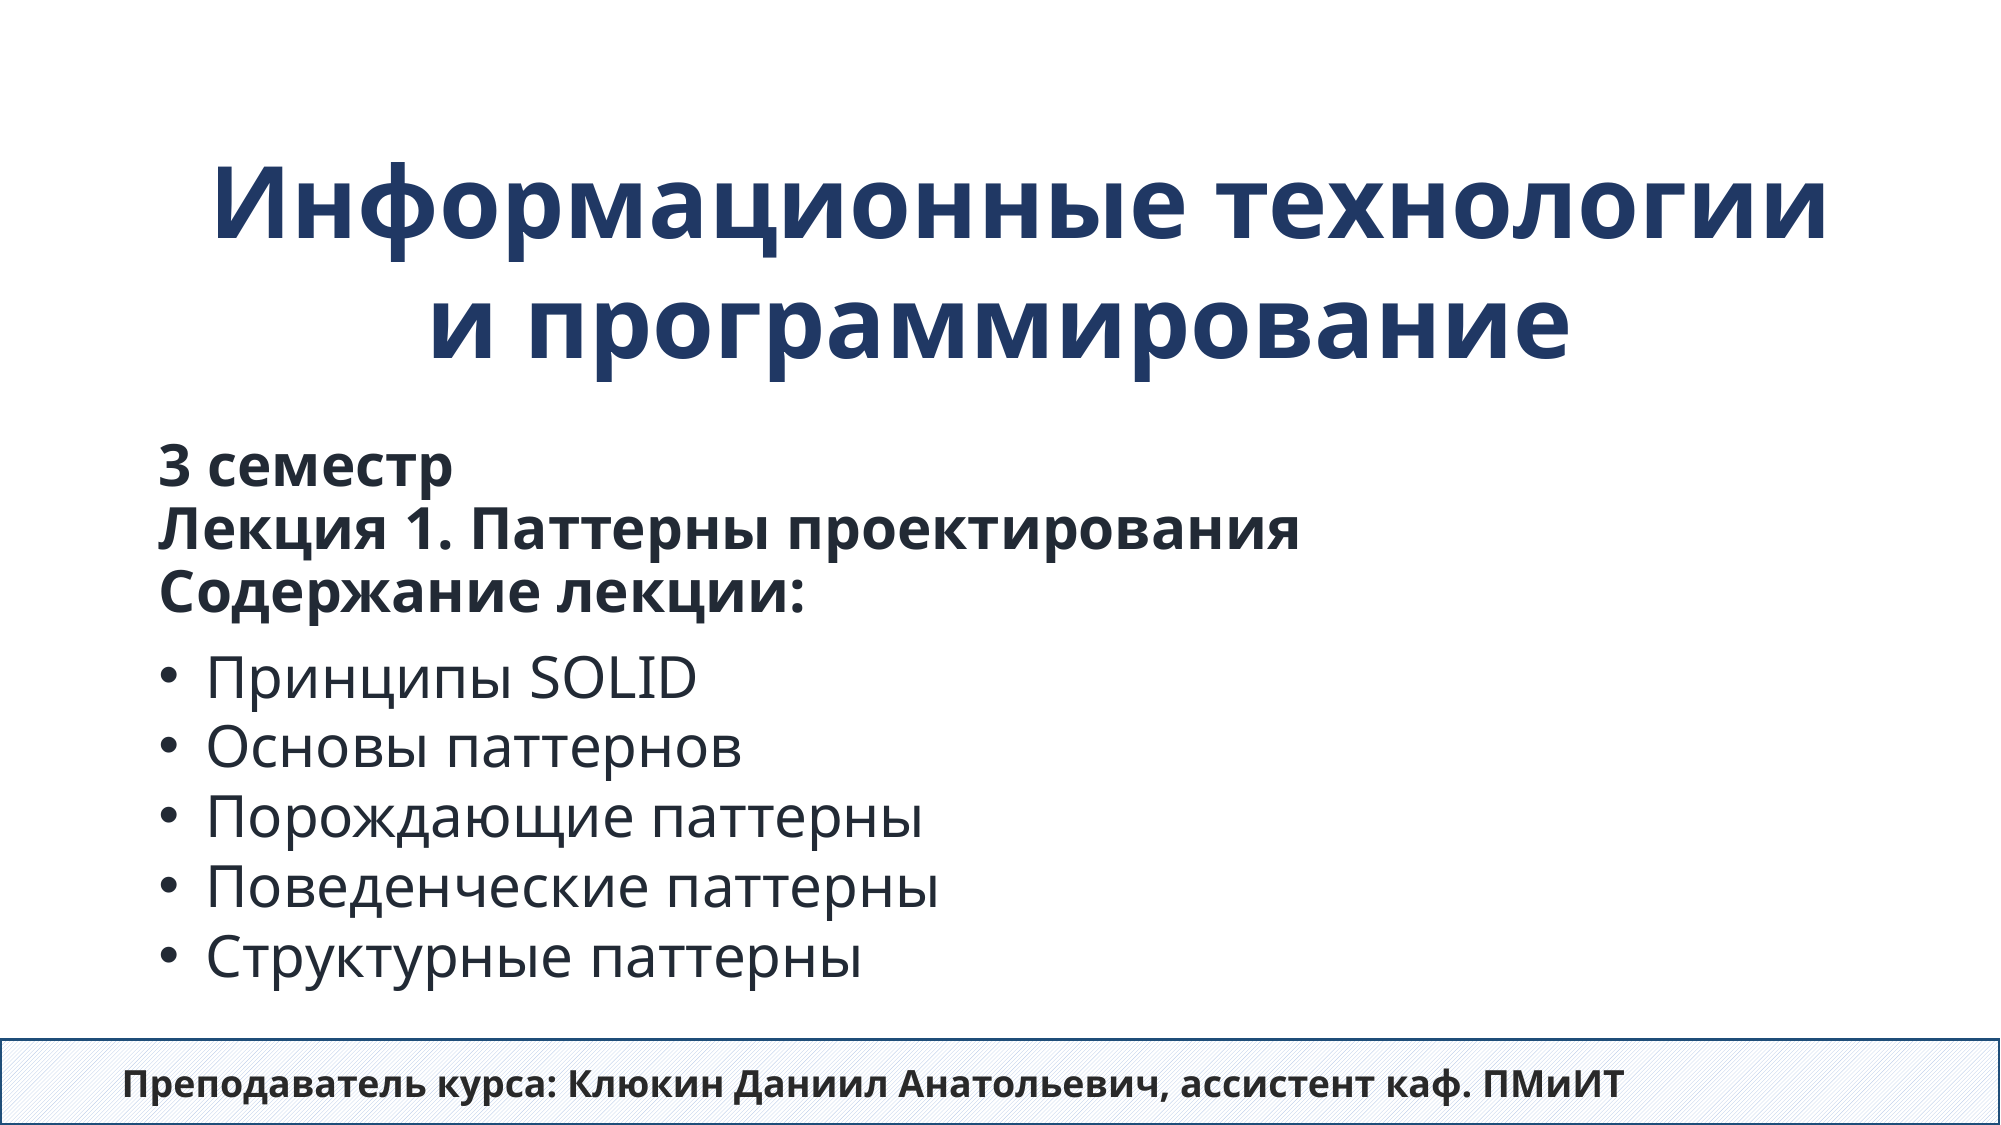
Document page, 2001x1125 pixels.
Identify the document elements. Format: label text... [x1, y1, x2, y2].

title 3 семестр Лекция 1. Паттерны проектирования Содержание лекции: [143, 411, 1895, 632]
text_box Принципы SOLID Основы паттернов Порождающие паттерны Поведенческие паттерны Структурные паттерны [143, 632, 1955, 997]
text_box Информационные технологии и программирование [0, 131, 2000, 387]
text_box Преподаватель курса: Клюкин Даниил Анатольевич, ассистент каф. ПМиИТ [0, 1039, 2000, 1125]
